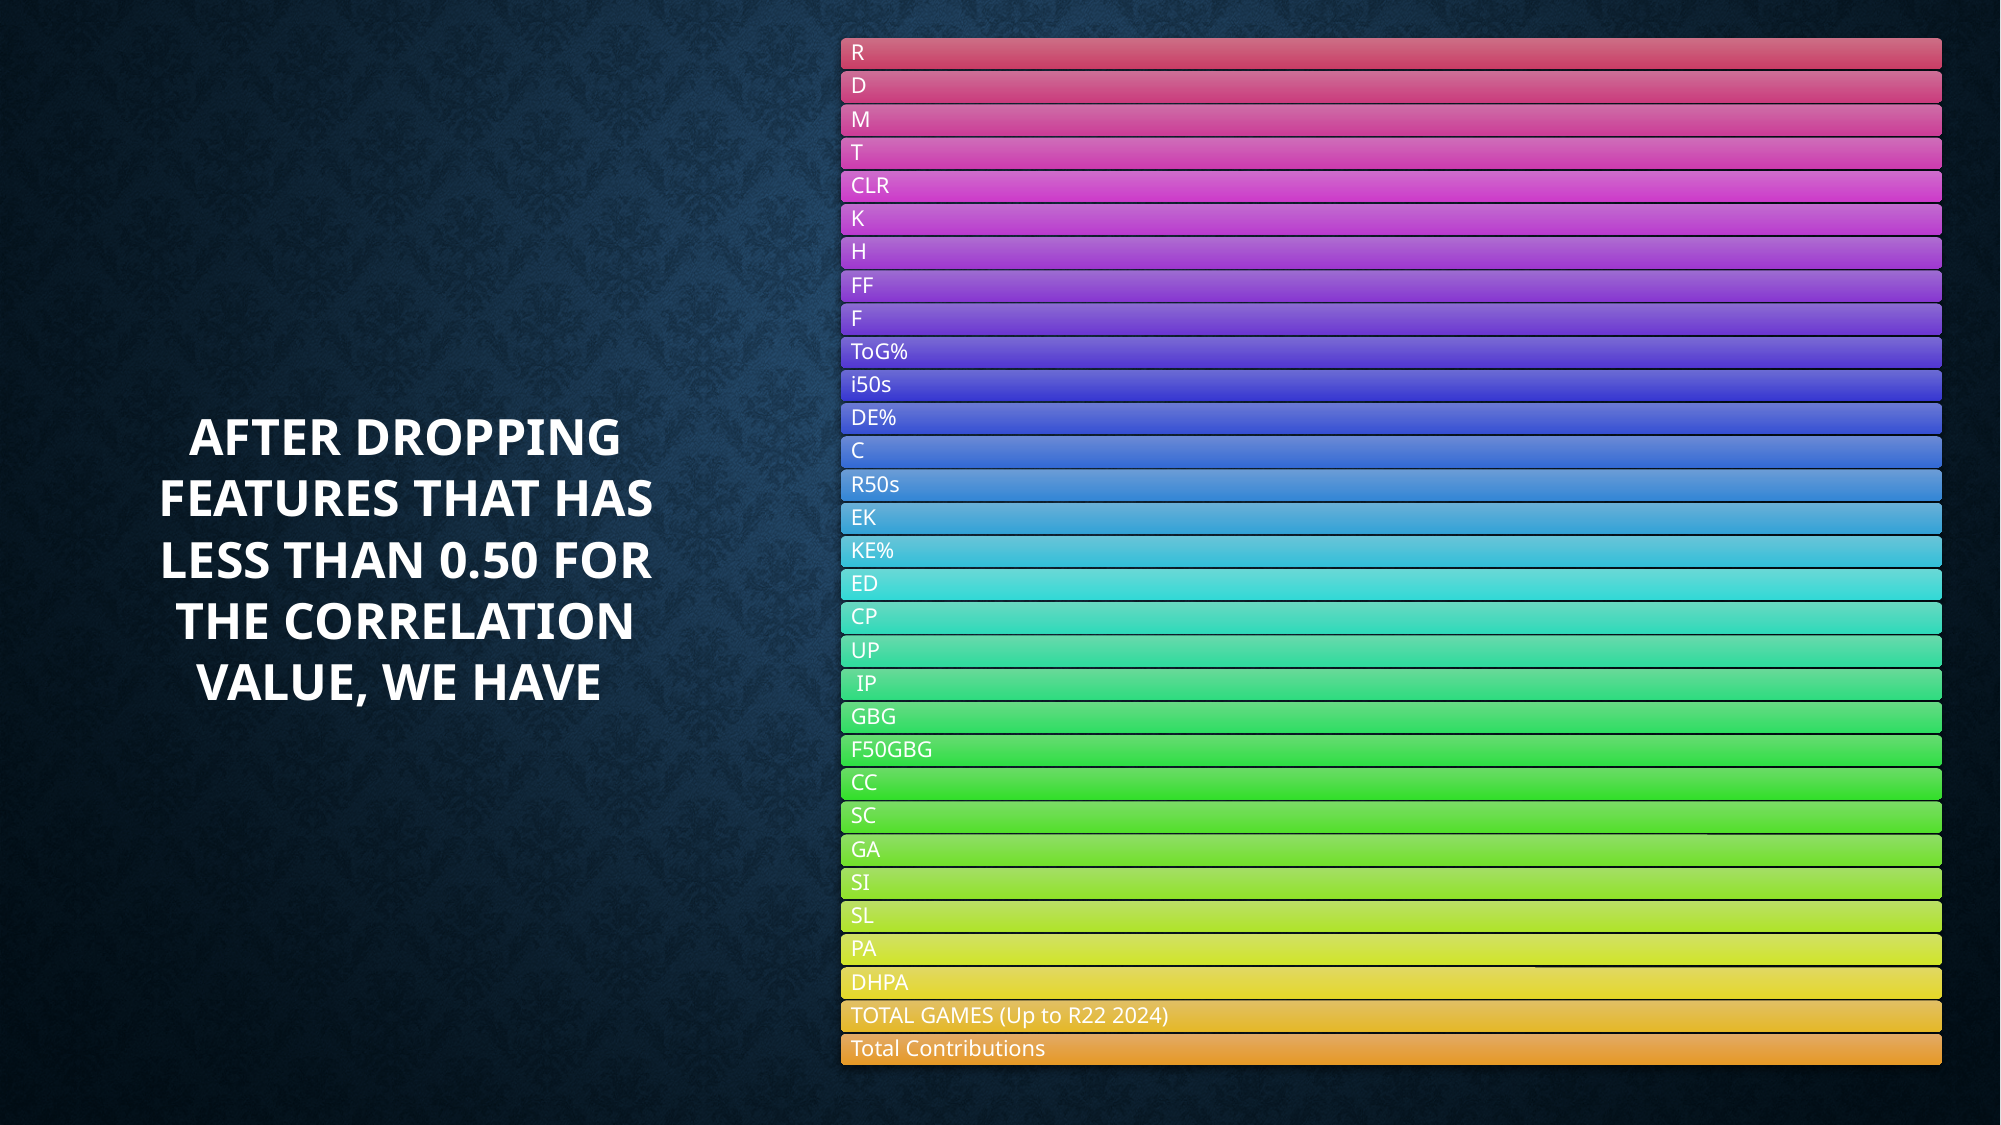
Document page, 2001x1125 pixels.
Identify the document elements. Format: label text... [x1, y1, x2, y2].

text_box After dropping features that has less than 0.50 for the correlation value, we have [123, 99, 689, 1020]
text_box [840, 36, 1943, 1067]
